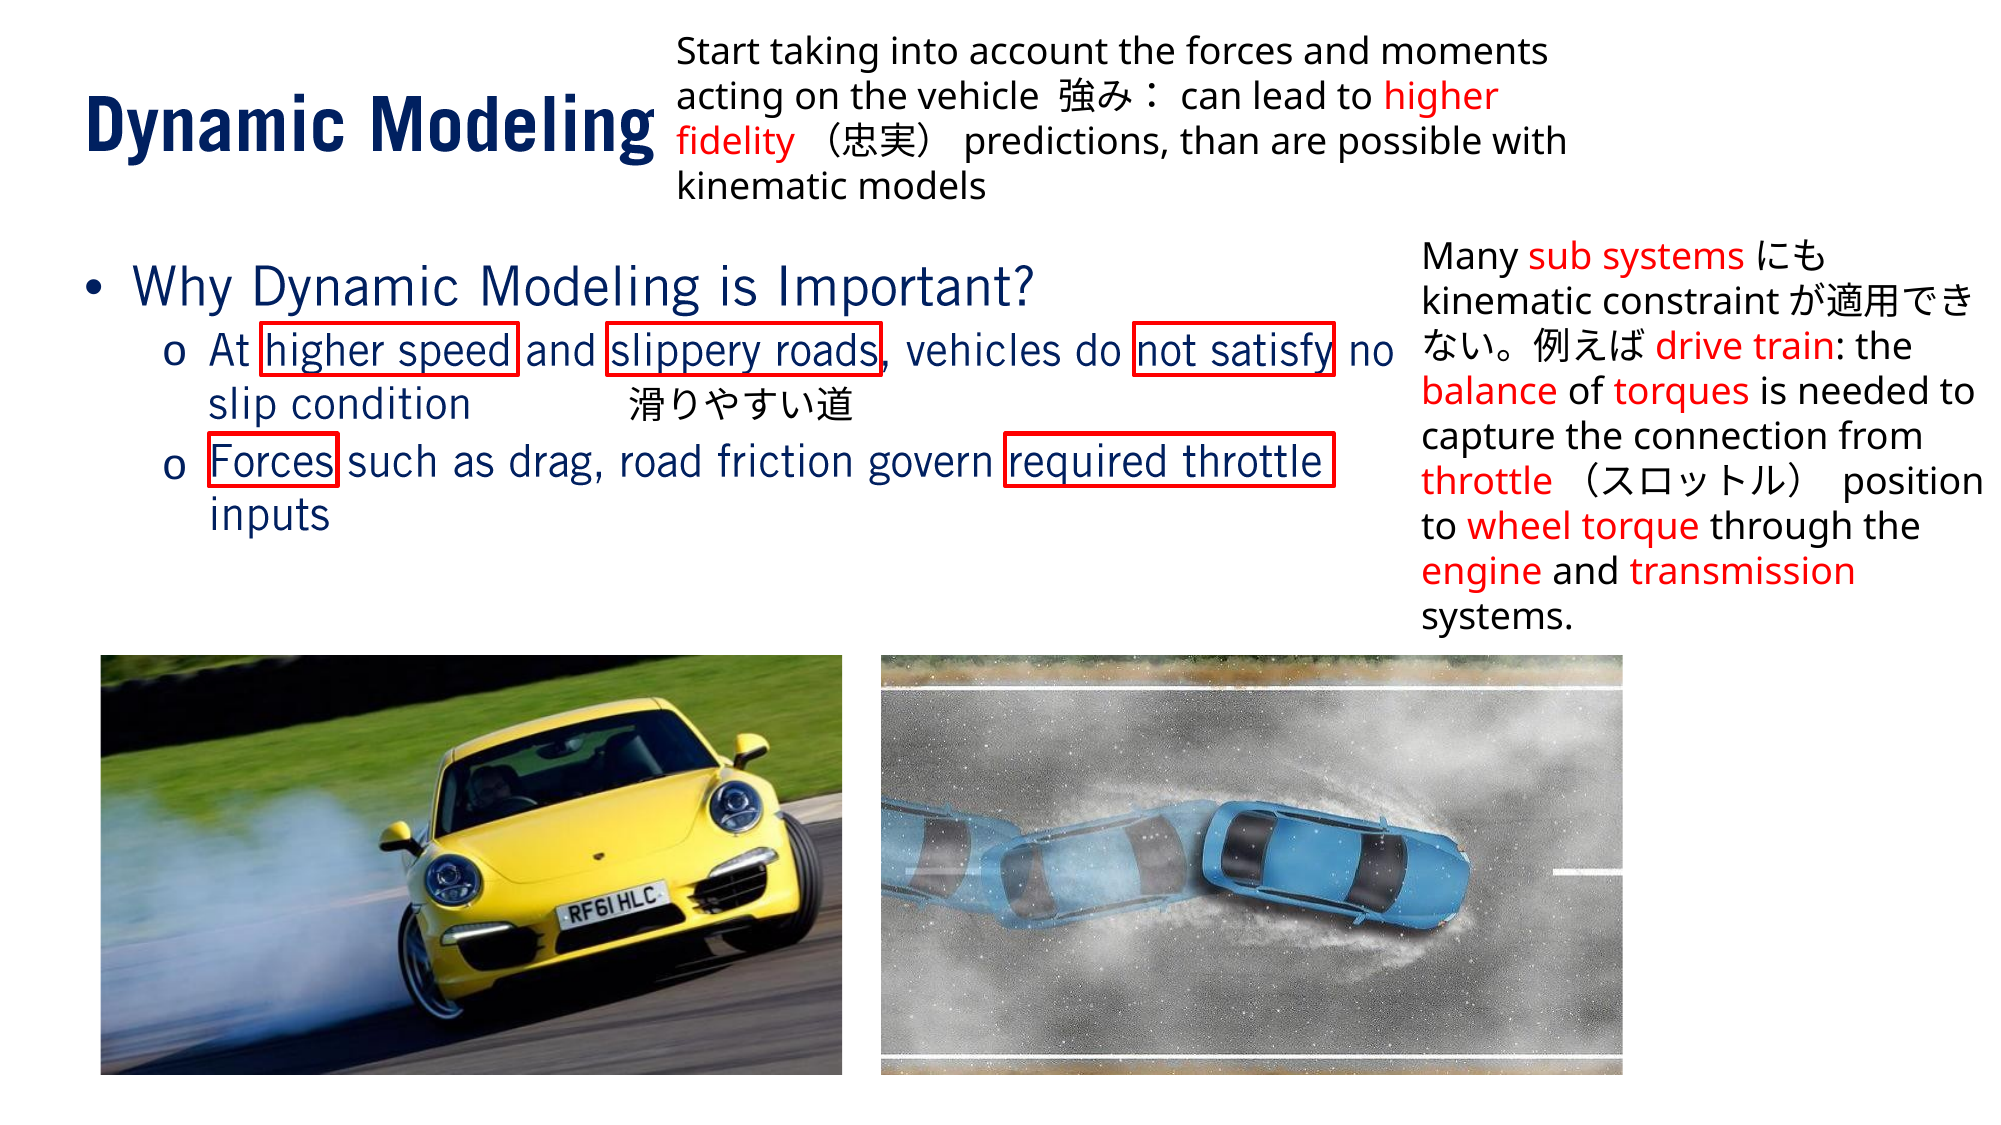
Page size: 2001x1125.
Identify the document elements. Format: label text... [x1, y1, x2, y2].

text_box [84, 77, 661, 168]
text_box [881, 655, 1623, 1075]
text_box Start taking into account the forces and moments acting on the vehicle 強み：can lead to higher fidelity（忠実）predictions, than are possible with kinematic models [661, 19, 1662, 215]
text_box [100, 655, 843, 1075]
text_box • o o [82, 242, 191, 489]
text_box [131, 251, 1427, 430]
text_box Many sub systemsにもkinematic constraintが適⽤できない。例えばdrive train: the balance of torques is needed to capture the connection from throttle（スロットル） position to wheel torque through the engine and transmission systems. [1406, 224, 2000, 644]
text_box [208, 433, 1355, 540]
